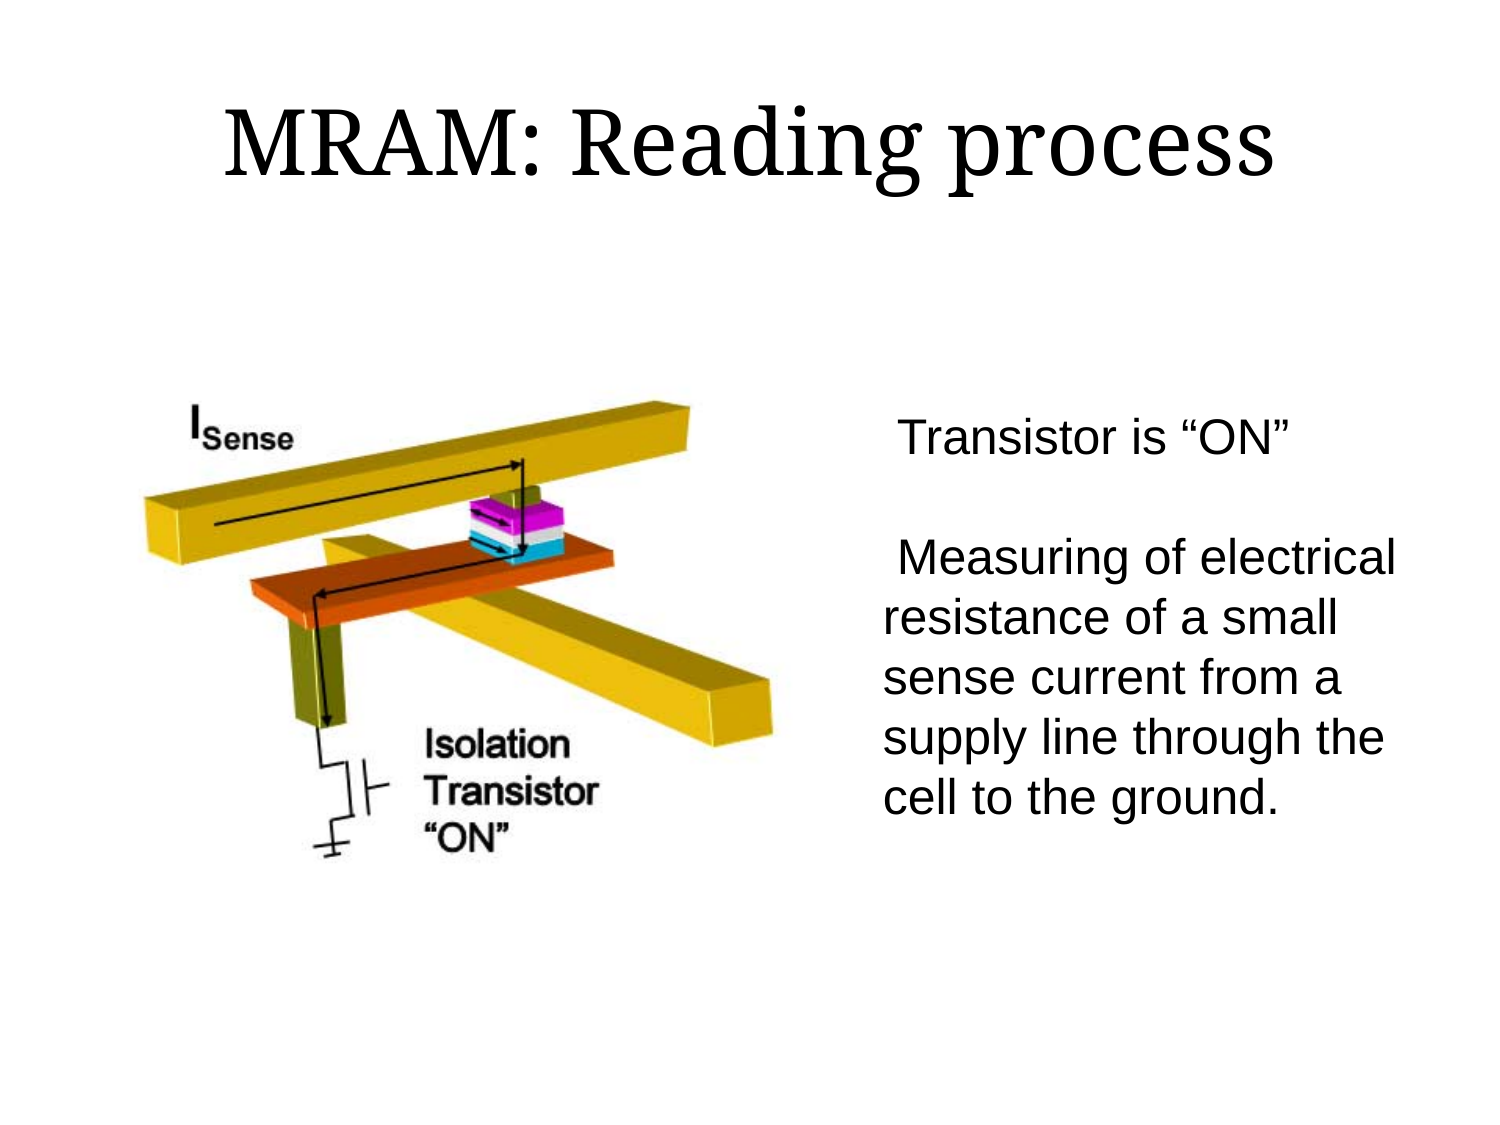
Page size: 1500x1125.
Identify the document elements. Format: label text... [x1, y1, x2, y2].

title MRAM: Reading process [74, 44, 1426, 233]
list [64, 337, 839, 915]
text_box Transistor is “ON” Measuring of electrical resistance of a small sense current from a supply line through the cell to the ground. [868, 397, 1447, 892]
